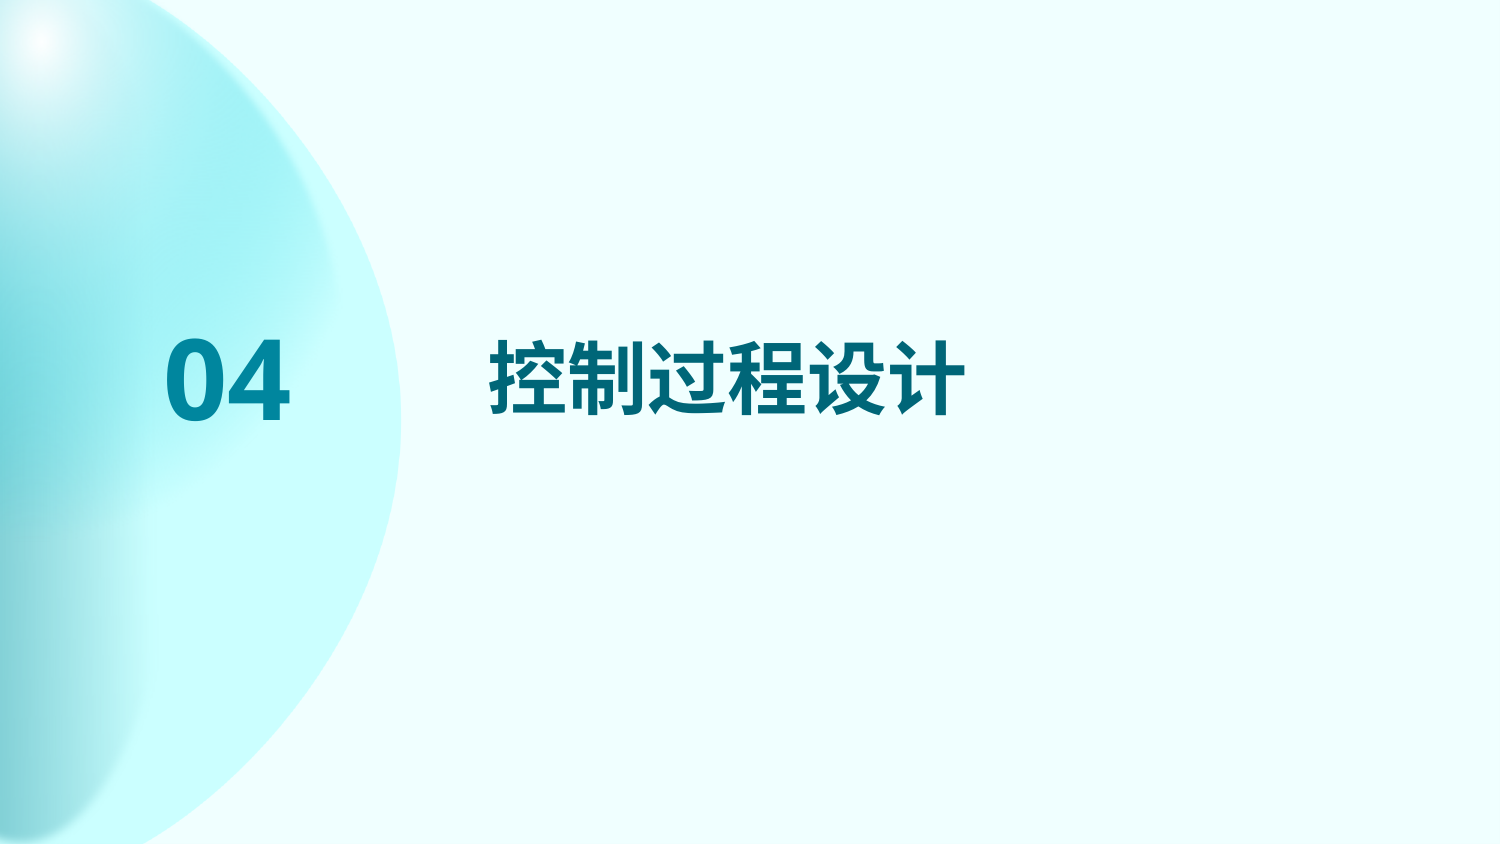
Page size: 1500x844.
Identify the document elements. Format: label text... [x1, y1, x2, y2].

text_box 04 [148, 300, 387, 505]
text_box 控制过程设计 [472, 231, 1047, 522]
picture [0, 0, 1500, 844]
